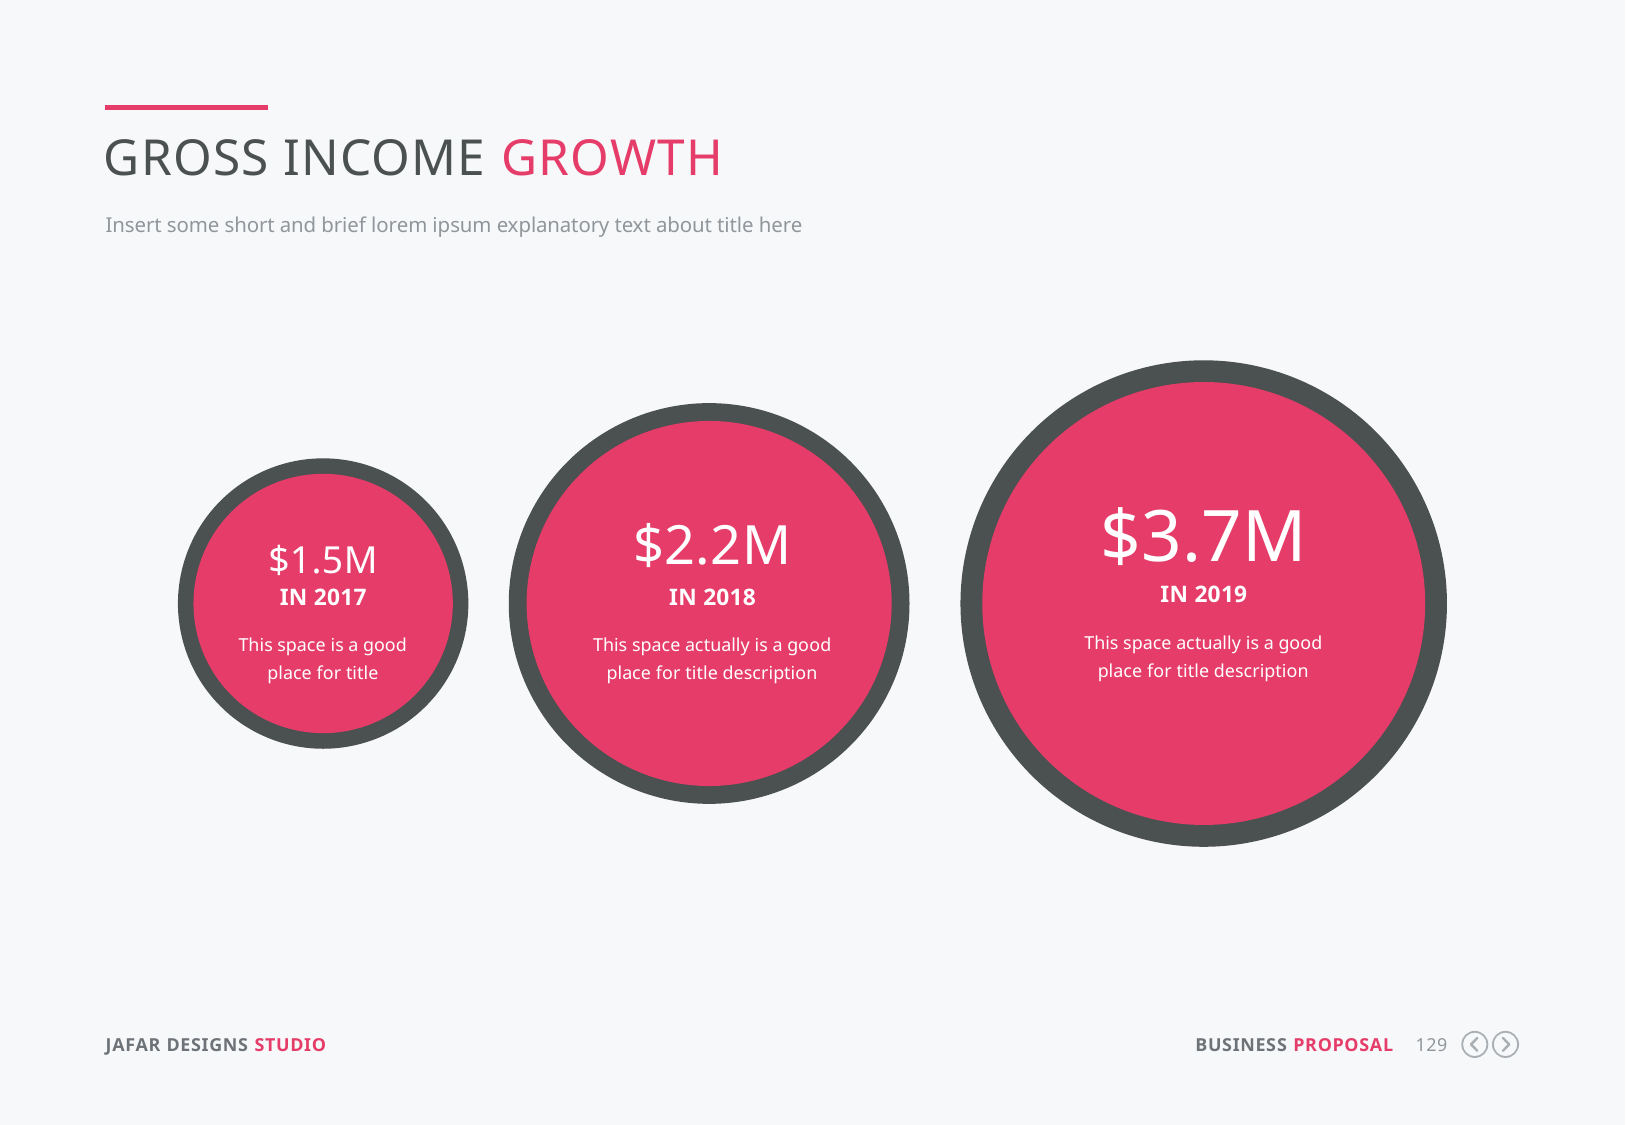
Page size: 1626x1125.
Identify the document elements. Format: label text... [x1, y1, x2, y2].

list Gross income Growth [103, 125, 1518, 188]
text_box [960, 360, 1447, 847]
list Insert some short and brief lorem ipsum explanatory text about title here [105, 209, 1519, 241]
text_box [177, 458, 469, 749]
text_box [508, 403, 910, 804]
